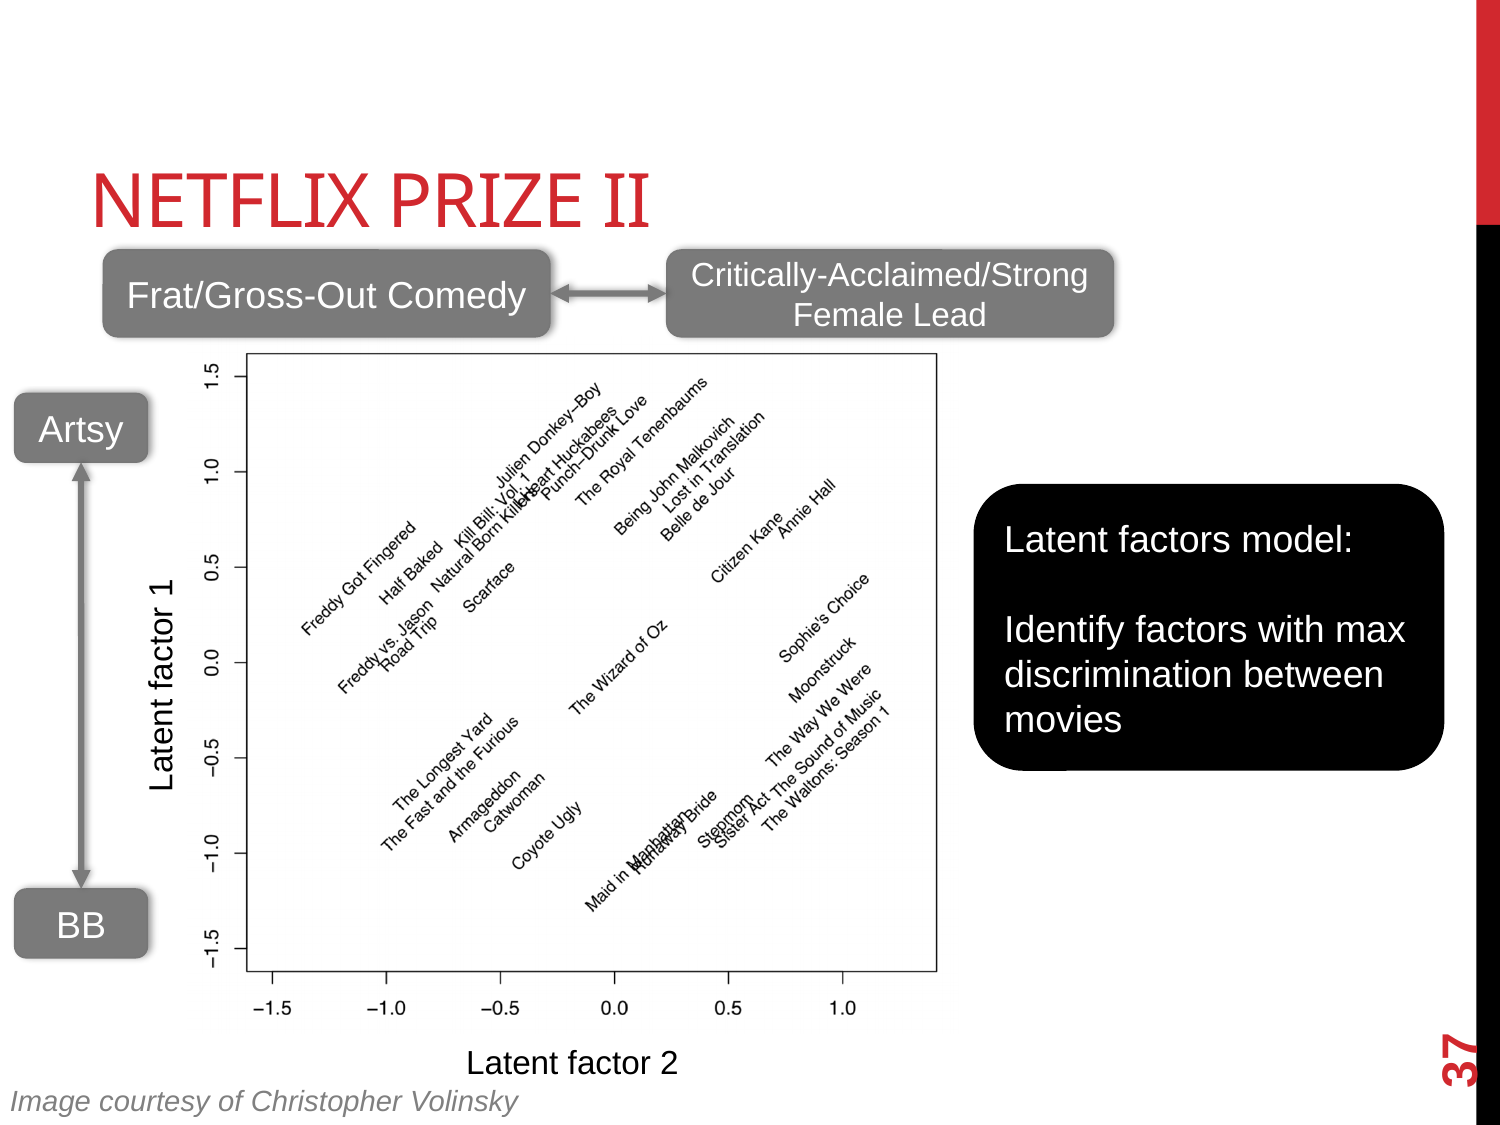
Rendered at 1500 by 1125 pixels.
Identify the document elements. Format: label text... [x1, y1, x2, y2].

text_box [14, 393, 148, 959]
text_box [103, 249, 1114, 337]
text_box Latent factors model: Identify factors with max discrimination between movies [973, 483, 1445, 771]
text_box Image courtesy of Christopher Volinsky [0, 1074, 748, 1125]
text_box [131, 345, 959, 1090]
text_box Netflix Prize II [74, 25, 1025, 250]
text_box <number> [1427, 887, 1488, 1104]
